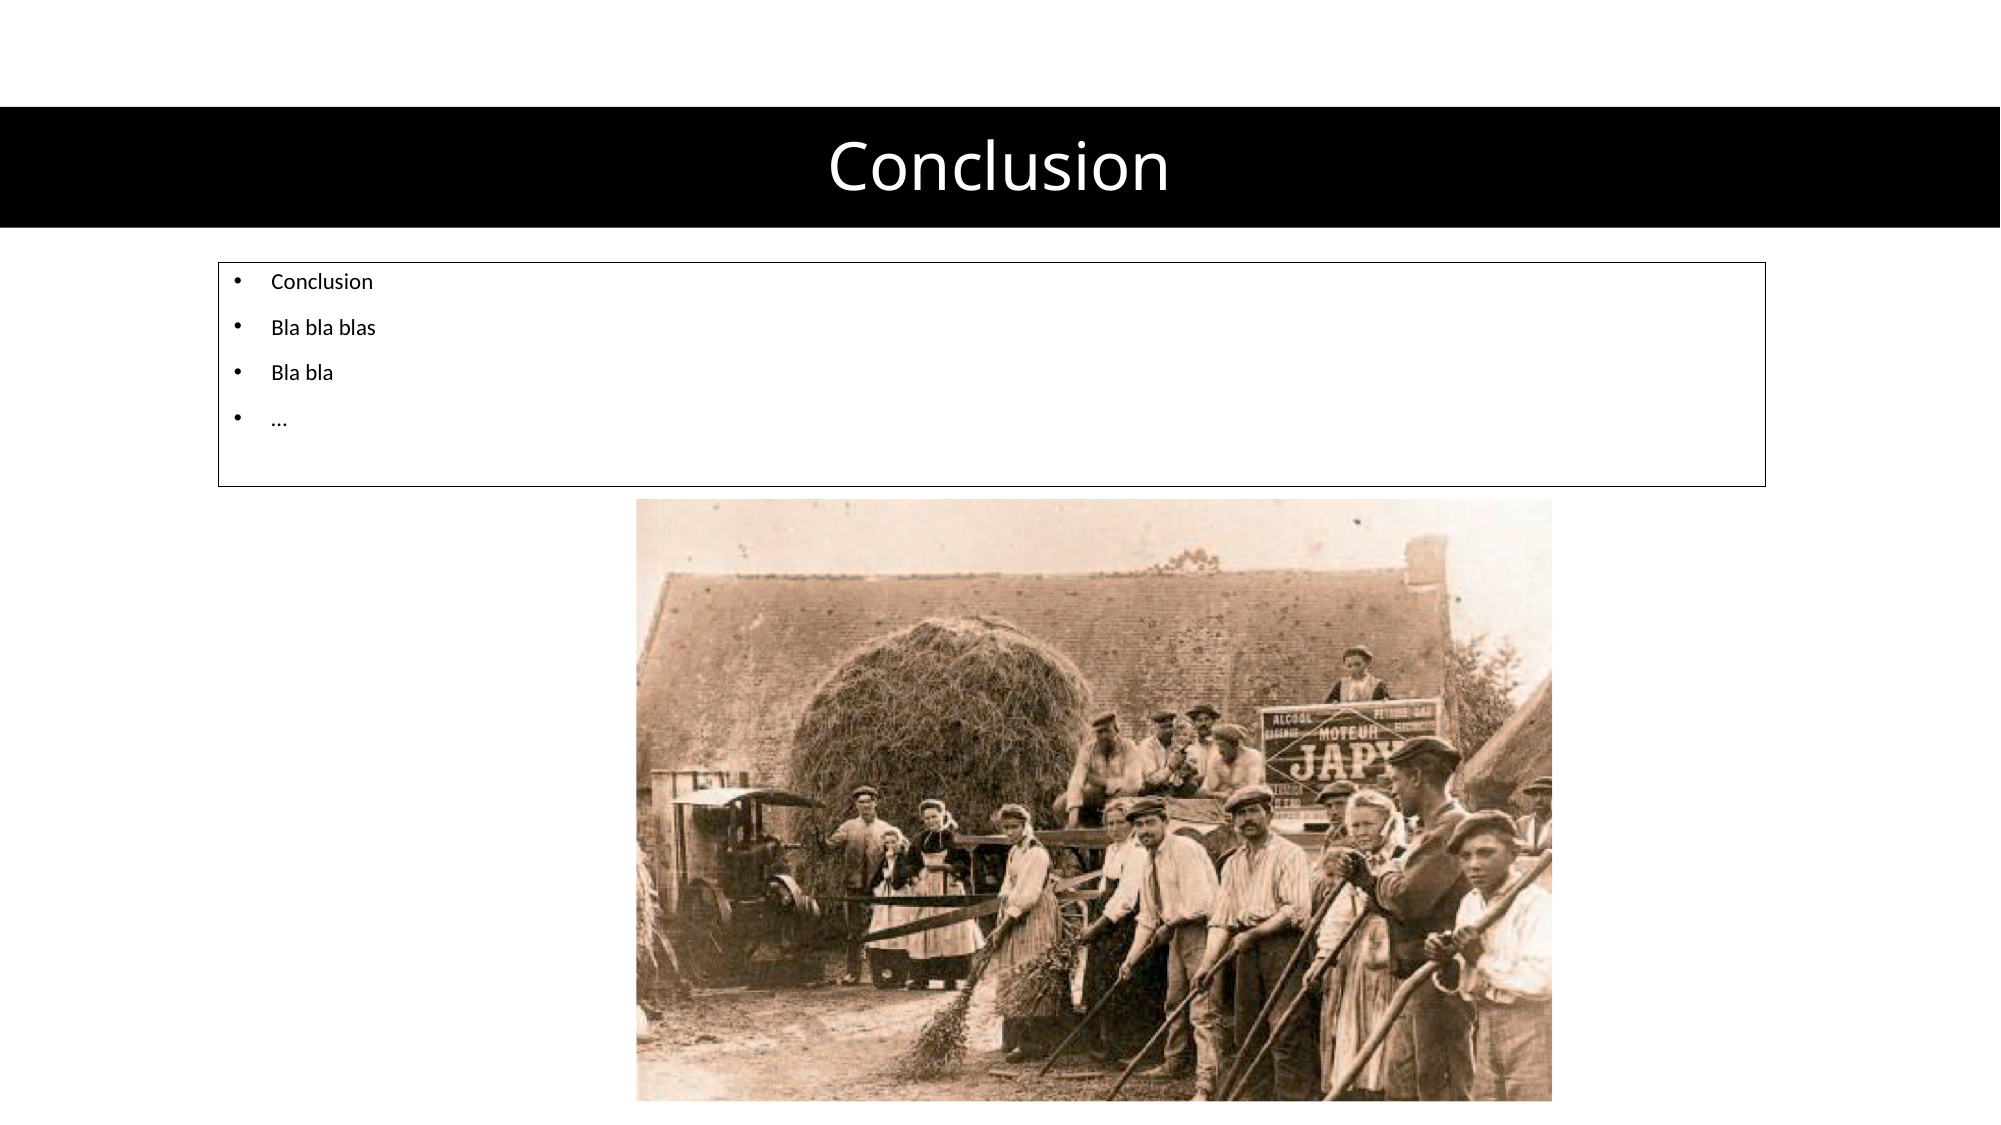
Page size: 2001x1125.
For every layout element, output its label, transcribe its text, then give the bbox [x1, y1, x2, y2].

title Conclusion [137, 110, 1863, 228]
picture [636, 499, 1553, 1102]
list Conclusion Bla bla blas Bla bla … [218, 262, 1766, 487]
text_box [0, 106, 2000, 229]
